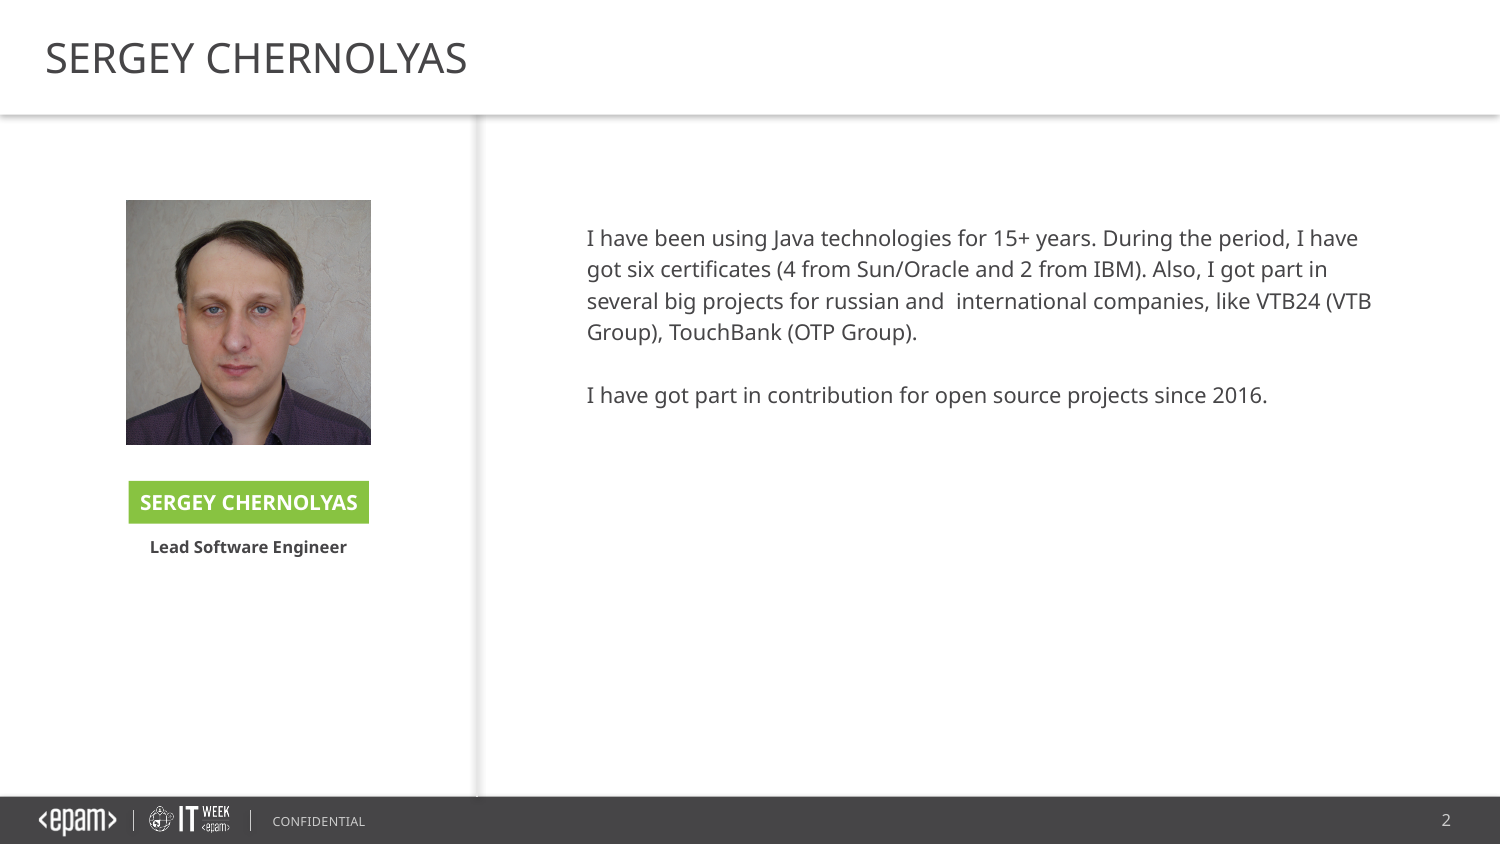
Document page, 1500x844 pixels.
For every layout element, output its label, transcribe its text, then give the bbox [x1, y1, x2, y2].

picture [38, 808, 117, 837]
list I have been using Java technologies for 15+ years. During the period, I have got six certificates (4 from Sun/Oracle and 2 from IBM). Also, I got part in several big projects for russian and international companies, like VTB24 (VTB Group), TouchBank (OTP Group). I have got part in contribution for open source projects since 2016. [575, 213, 1405, 550]
text_box Lead Software Engineer [64, 529, 433, 572]
picture [126, 199, 372, 445]
text_box SERGEY CHERNOLYAS [128, 480, 369, 524]
list SERGEY CHERNOLYAS [0, 0, 1500, 115]
